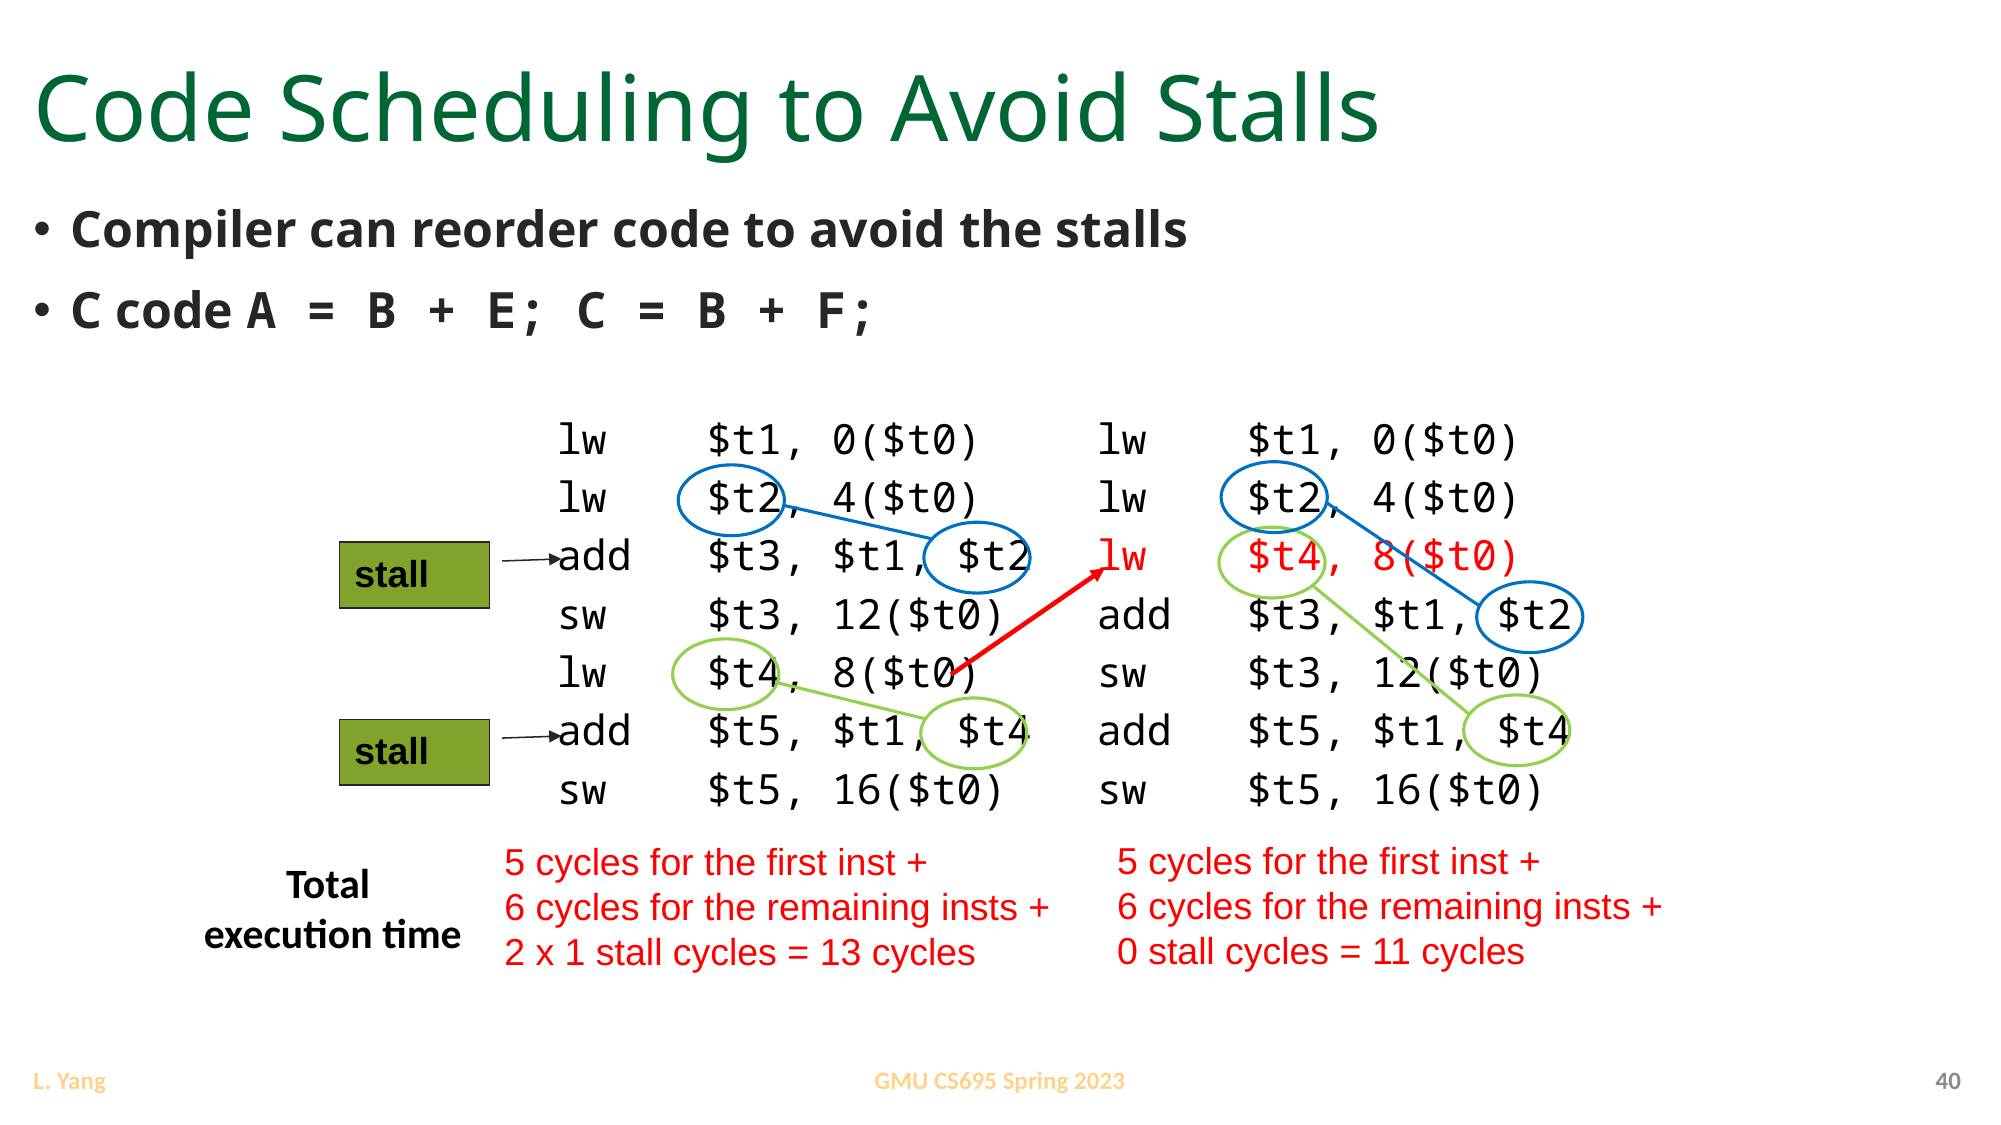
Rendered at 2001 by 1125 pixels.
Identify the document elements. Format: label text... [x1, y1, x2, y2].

text_box [1463, 694, 1570, 766]
text_box lw $t1, 0($t0) lw $t2, 4($t0) lw $t4, 8($t0) add $t3, $t1, $t2 sw $t3, 12($t0) add $t5, $t1, $t4 sw $t5, 16($t0) [1082, 404, 1587, 820]
text_box Total execution time [188, 849, 477, 965]
text_box [678, 464, 785, 536]
text_box [1221, 461, 1328, 533]
title Code Scheduling to Avoid Stalls [18, 25, 1977, 169]
text_box 5 cycles for the first inst + 6 cycles for the remaining insts + 0 stall cycles = 11 cycles [1102, 829, 1761, 980]
footer GMU CS695 Spring 2023 [662, 1050, 1338, 1110]
text_box stall [339, 719, 490, 786]
text_box [920, 697, 1027, 769]
text_box stall [502, 730, 562, 743]
text_box [923, 522, 1031, 594]
text_box lw $t1, 0($t0) lw $t2, 4($t0) add $t3, $t1, $t2 sw $t3, 12($t0) lw $t4, 8($t0) add $t5, $t1, $t4 sw $t5, 16($t0) [542, 404, 1047, 820]
text_box stall [339, 542, 490, 609]
text_box [951, 568, 1105, 675]
slide_number 40 [1526, 1050, 1977, 1110]
text_box 5 cycles for the first inst + 6 cycles for the remaining insts + 2 x 1 stall cycles = 13 cycles [489, 830, 1148, 981]
text_box [1218, 530, 1326, 598]
text_box [672, 638, 779, 710]
text_box [1476, 581, 1583, 653]
slide_number L. Yang [18, 1050, 469, 1110]
text_box stall [502, 553, 562, 566]
list Compiler can reorder code to avoid the stalls C code A = B + E; C = B + F; [18, 190, 1976, 1035]
